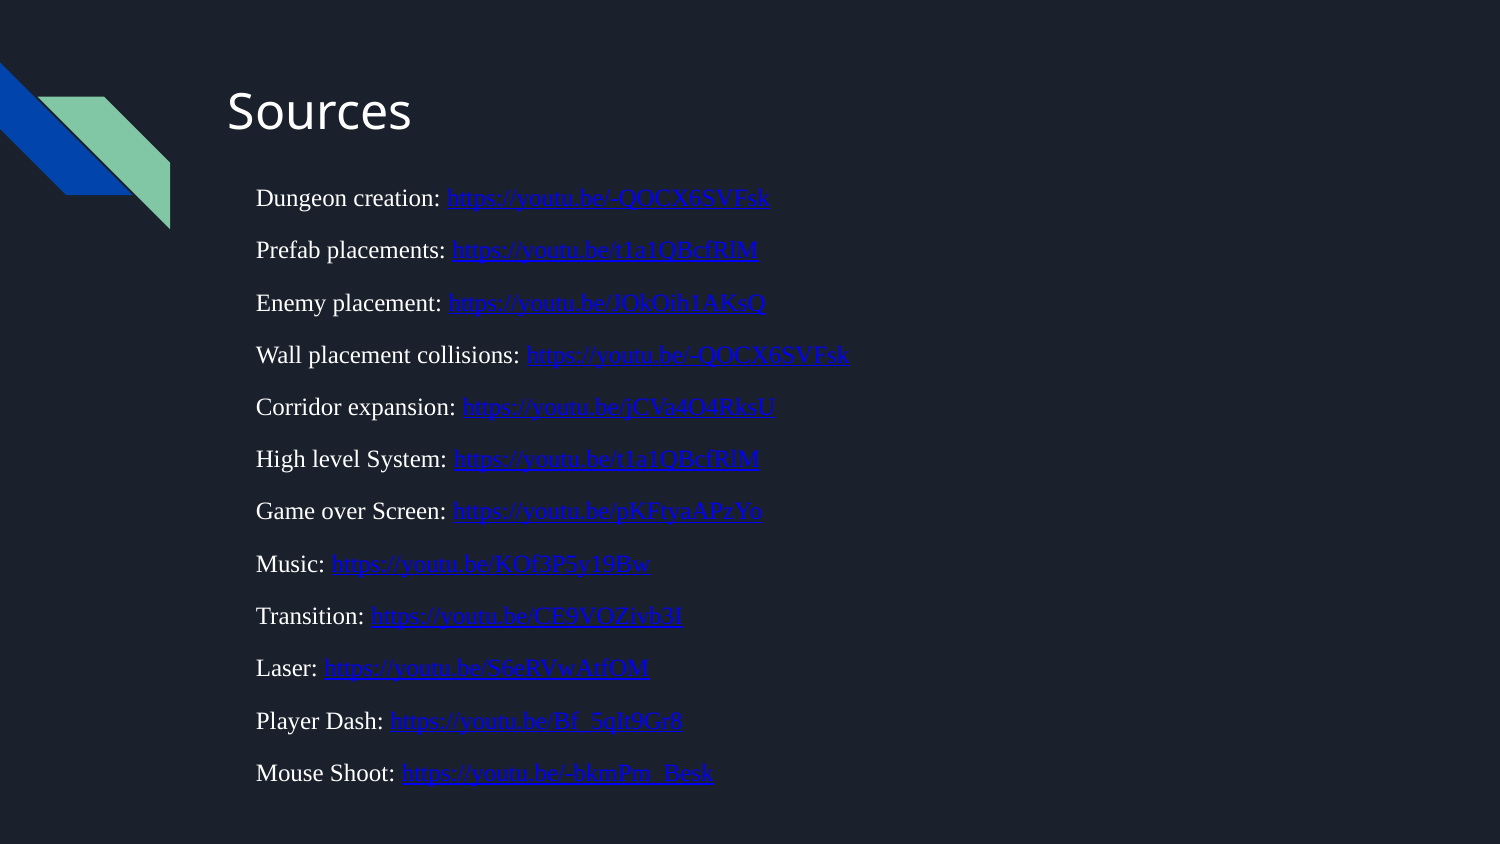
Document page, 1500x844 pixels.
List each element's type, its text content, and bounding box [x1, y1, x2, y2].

title Sources [212, 64, 1368, 215]
list Dungeon creation: https://youtu.be/-QOCX6SVFsk Prefab placements: https://youtu.be/t1a1QBcfRlM Enemy placement: https://youtu.be/JOkOih1AKsQ Wall placement collisions: https://youtu.be/-QOCX6SVFsk Corridor expansion: https://youtu.be/jCVa4O4RksU High level System: https://youtu.be/t1a1QBcfRlM Game over Screen: https://youtu.be/pKFtyaAPzYo Music: https://youtu.be/KOf3P5y19Bw Transition: https://youtu.be/CE9VOZivb3I Laser: https://youtu.be/S6eRVwAtfOM Player Dash: https://youtu.be/Bf_5qIt9Gr8 Mouse Shoot: https://youtu.be/-bkmPm_Besk [240, 160, 1340, 827]
